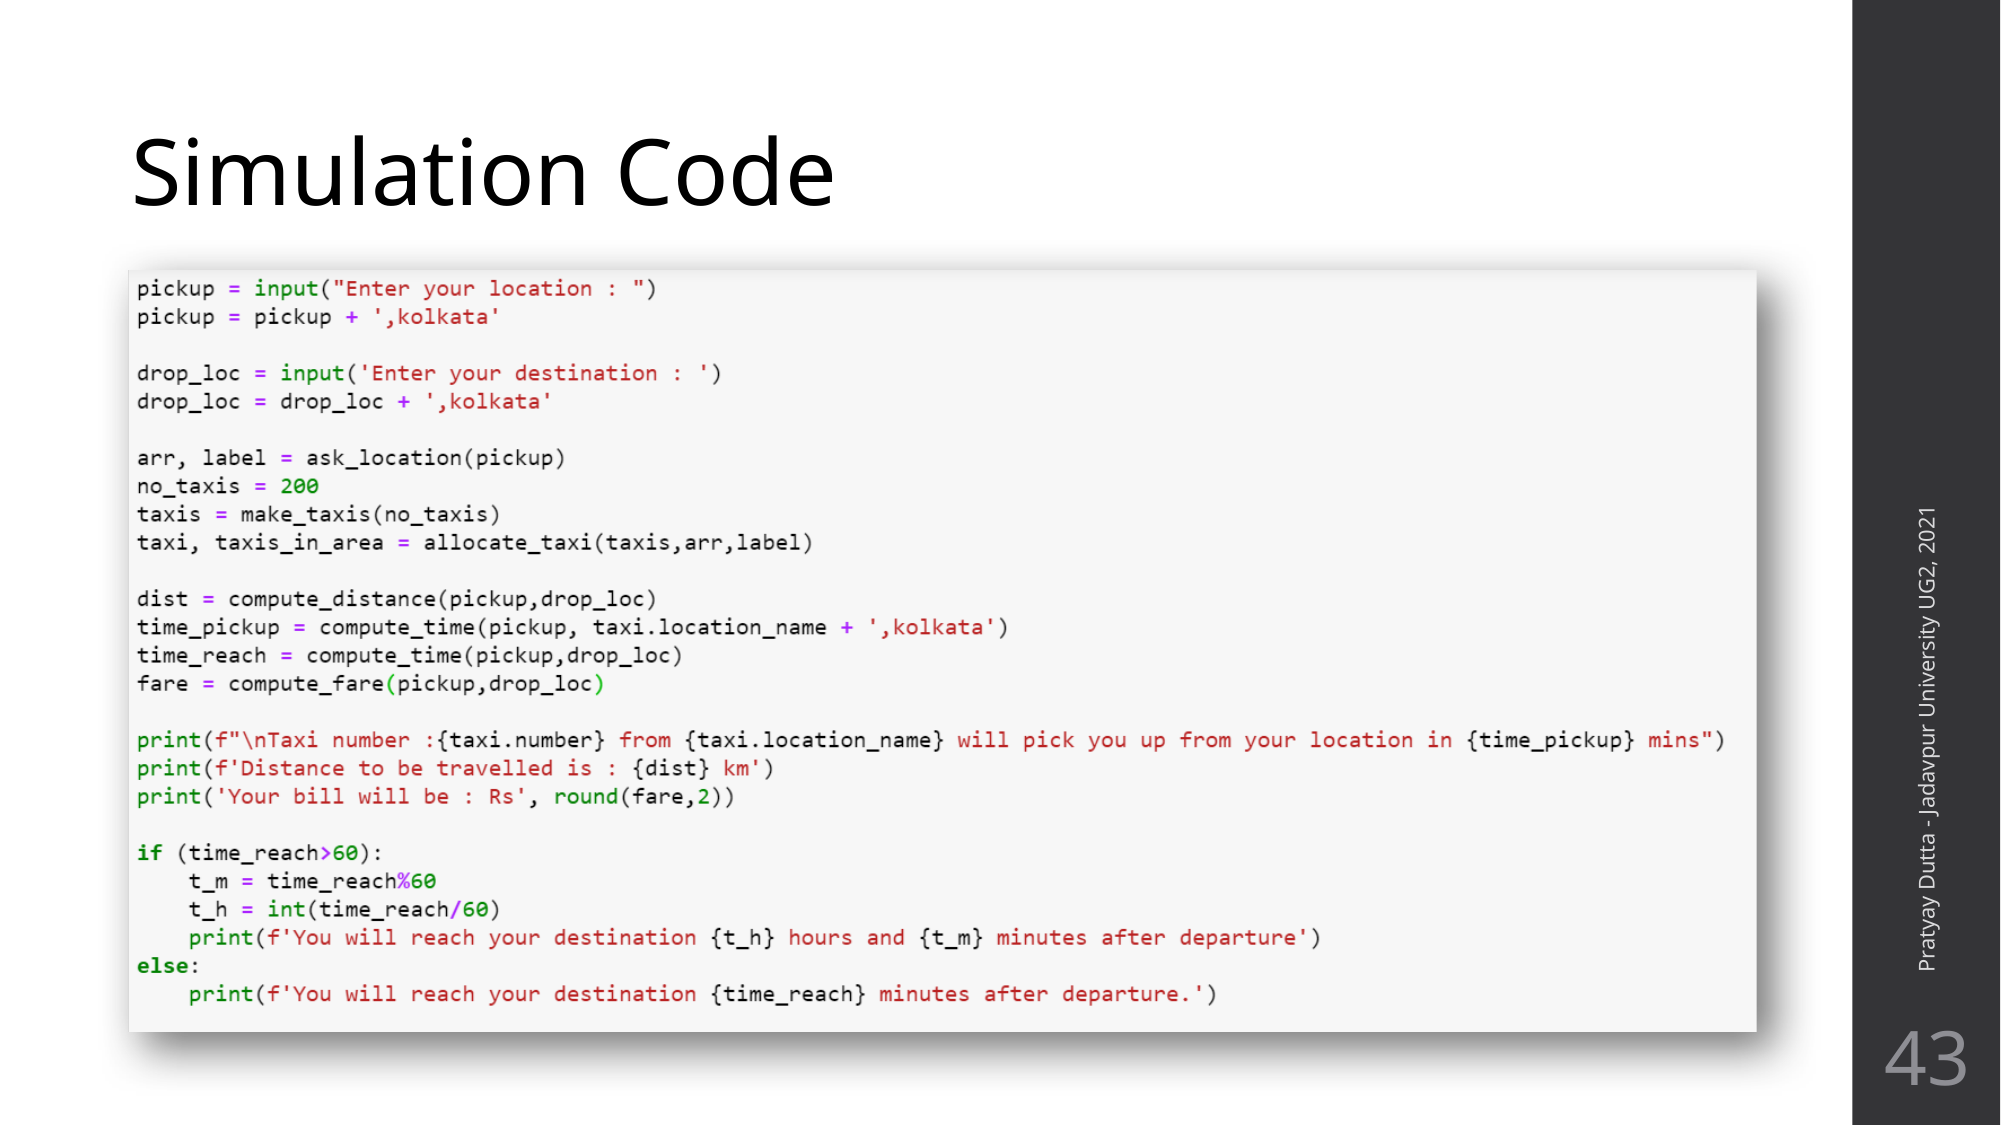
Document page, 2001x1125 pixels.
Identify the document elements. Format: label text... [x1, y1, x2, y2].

text_box Simulation Code [116, 106, 910, 232]
footer Pratyay Dutta - Jadavpur University UG2, 2021 [1897, 400, 1958, 988]
slide_number 43 [1852, 1012, 2000, 1110]
picture [128, 269, 1757, 1032]
